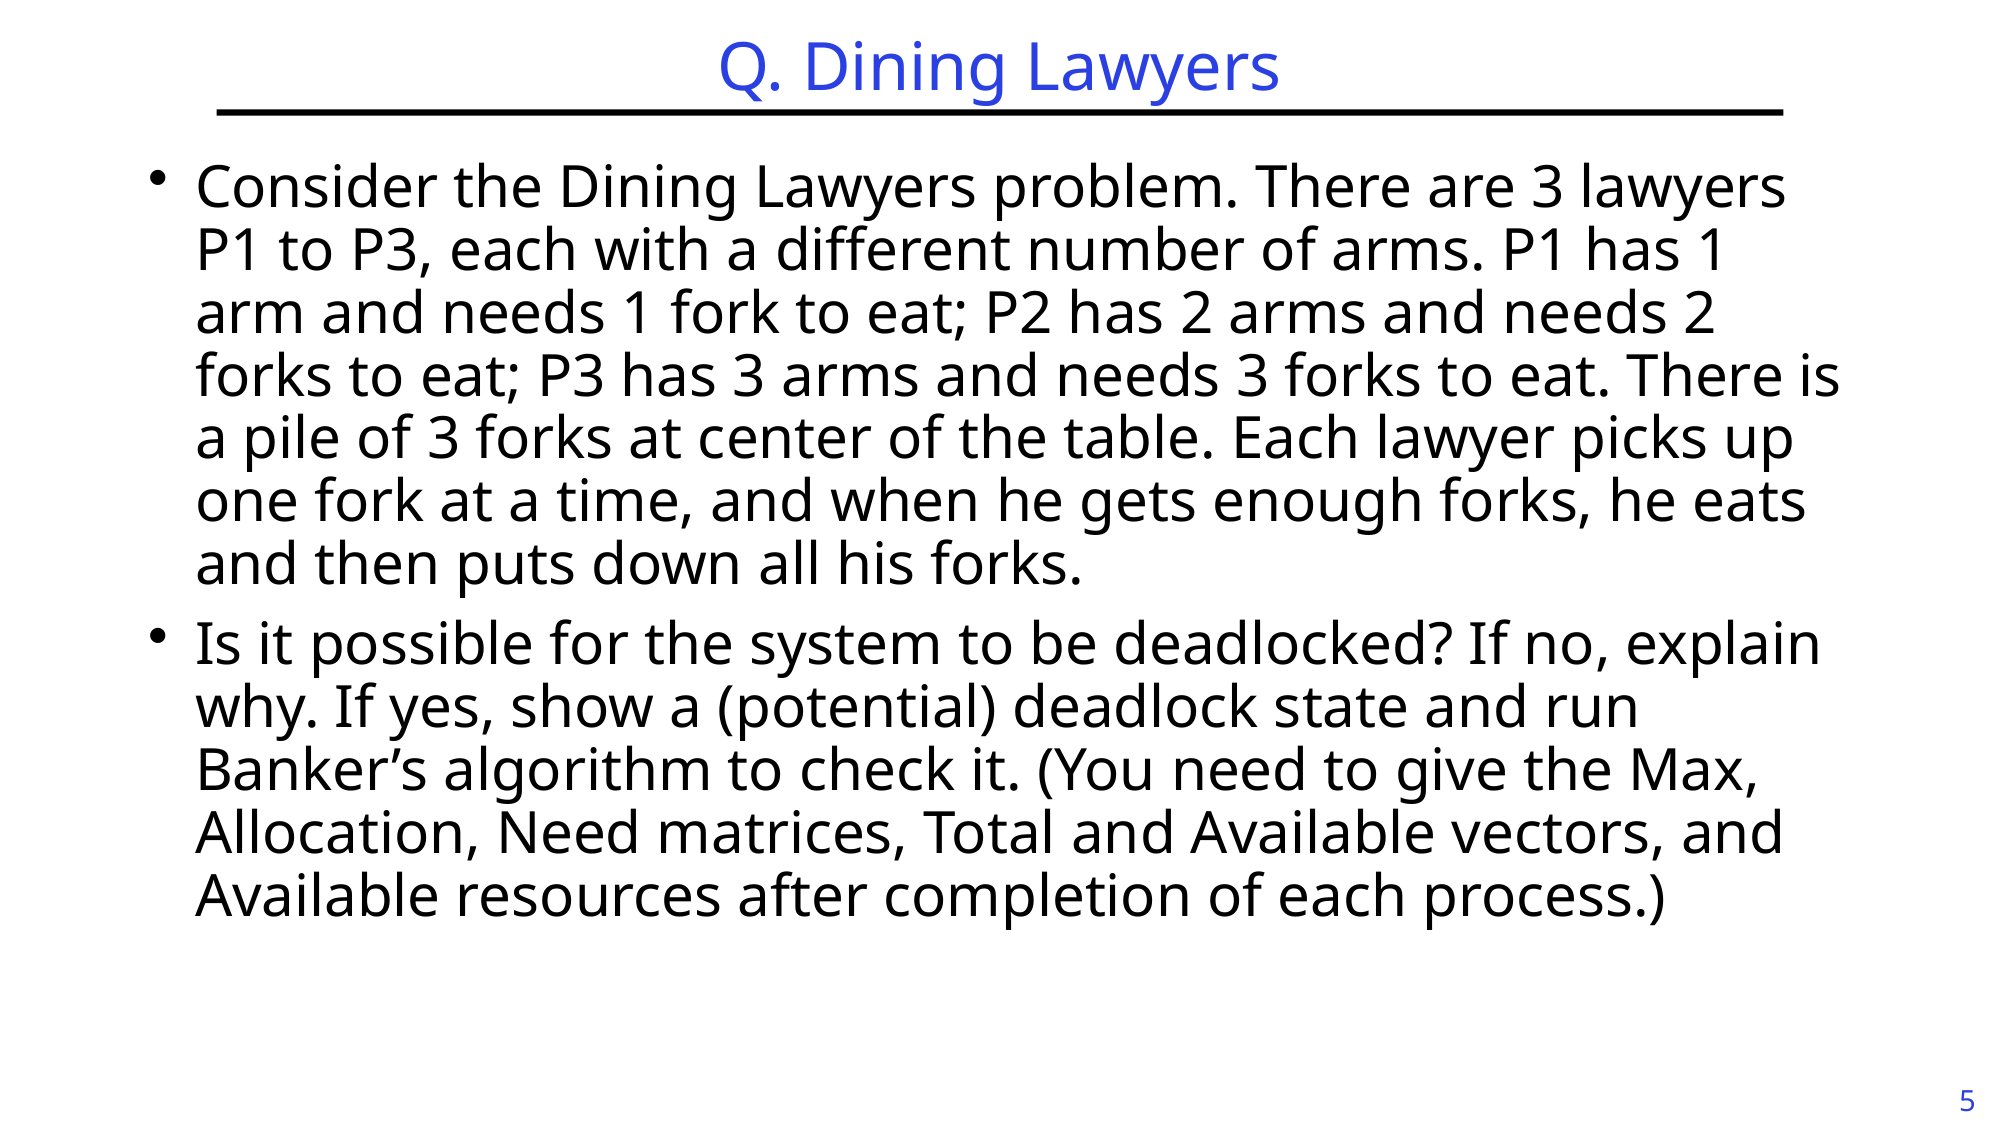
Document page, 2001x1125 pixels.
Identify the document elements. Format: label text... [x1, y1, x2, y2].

list Consider the Dining Lawyers problem. There are 3 lawyers P1 to P3, each with a different number of arms. P1 has 1 arm and needs 1 fork to eat; P2 has 2 arms and needs 2 forks to eat; P3 has 3 arms and needs 3 forks to eat. There is a pile of 3 forks at center of the table. Each lawyer picks up one fork at a time, and when he gets enough forks, he eats and then puts down all his forks. Is it possible for the system to be deadlocked? If no, explain why. If yes, show a (potential) deadlock state and run Banker’s algorithm to check it. (You need to give the Max, Allocation, Need matrices, Total and Available vectors, and Available resources after completion of each process.) [133, 149, 1867, 988]
title Q. Dining Lawyers [216, 24, 1784, 113]
